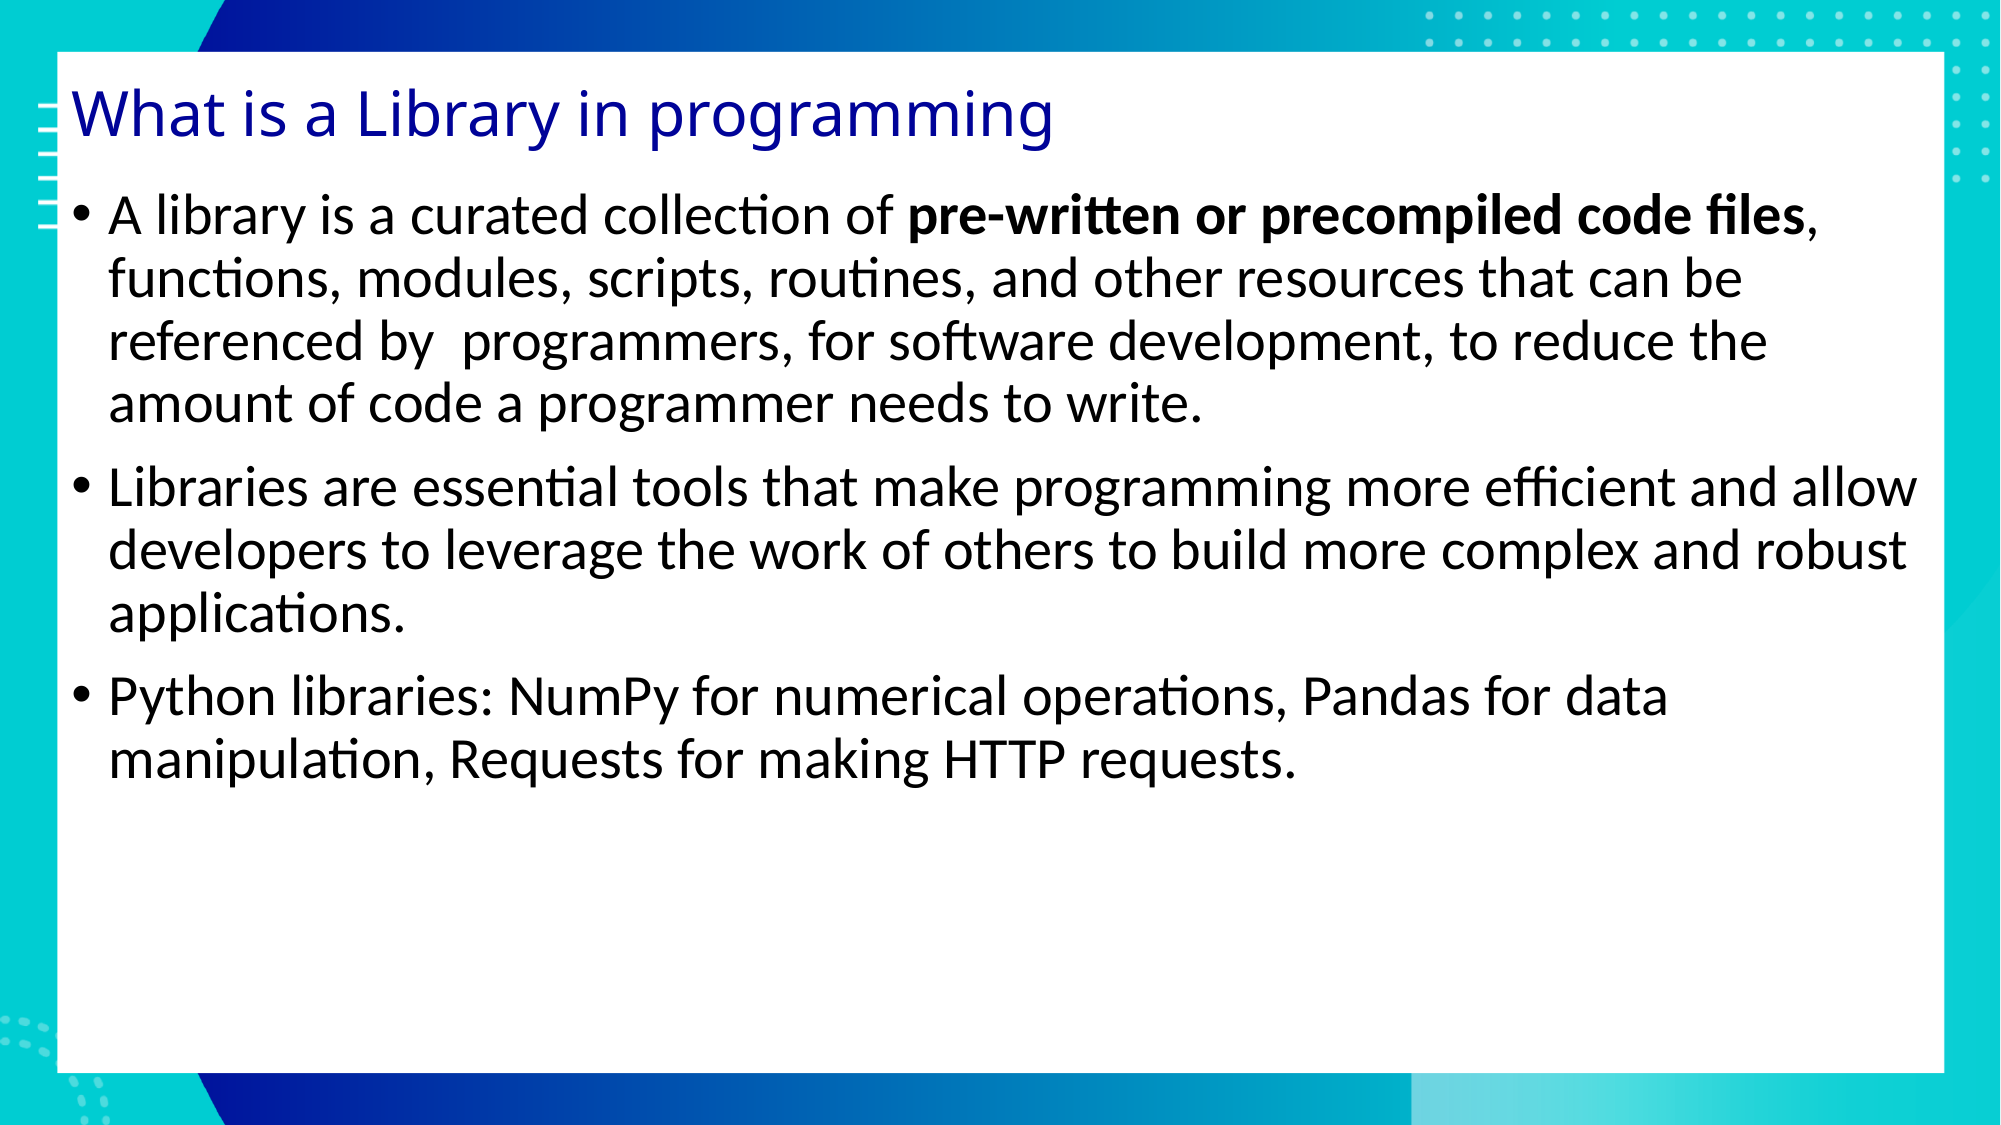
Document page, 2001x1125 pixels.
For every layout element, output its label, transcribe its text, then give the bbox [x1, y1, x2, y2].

title What is a Library in programming [56, 56, 1939, 176]
picture [0, 0, 2001, 1125]
list A library is a curated collection of pre-written or precompiled code files, functions, modules, scripts, routines, and other resources that can be referenced by programmers, for software development, to reduce the amount of code a programmer needs to write. Libraries are essential tools that make programming more efficient and allow developers to leverage the work of others to build more complex and robust applications. Python libraries: NumPy for numerical operations, Pandas for data manipulation, Requests for making HTTP requests. [56, 176, 1939, 1069]
